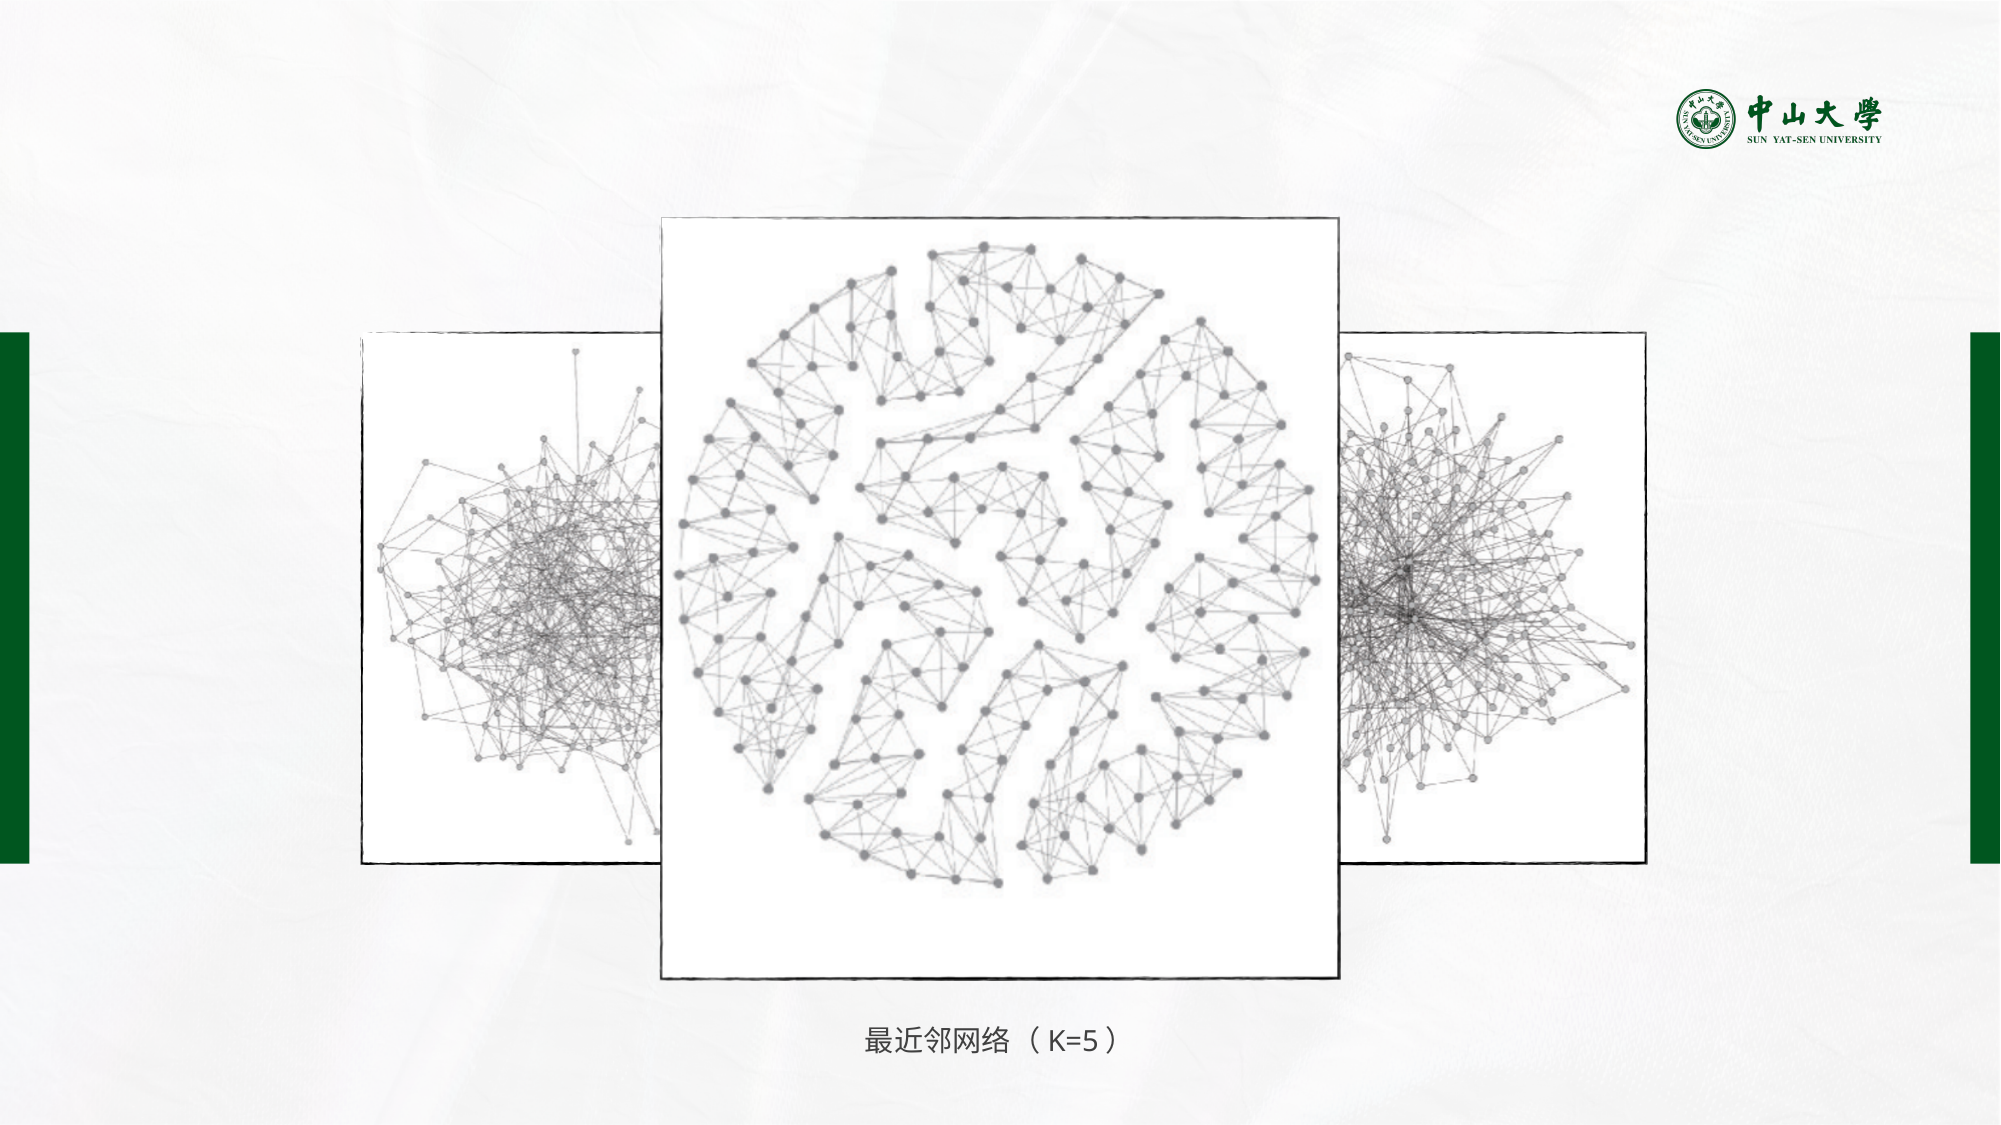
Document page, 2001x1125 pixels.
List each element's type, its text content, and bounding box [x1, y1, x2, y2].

text_box 最近邻网络（K=5） [415, 1015, 1585, 1066]
text_box [0, 332, 30, 864]
picture [0, 0, 2001, 1125]
text_box [1970, 332, 2000, 864]
